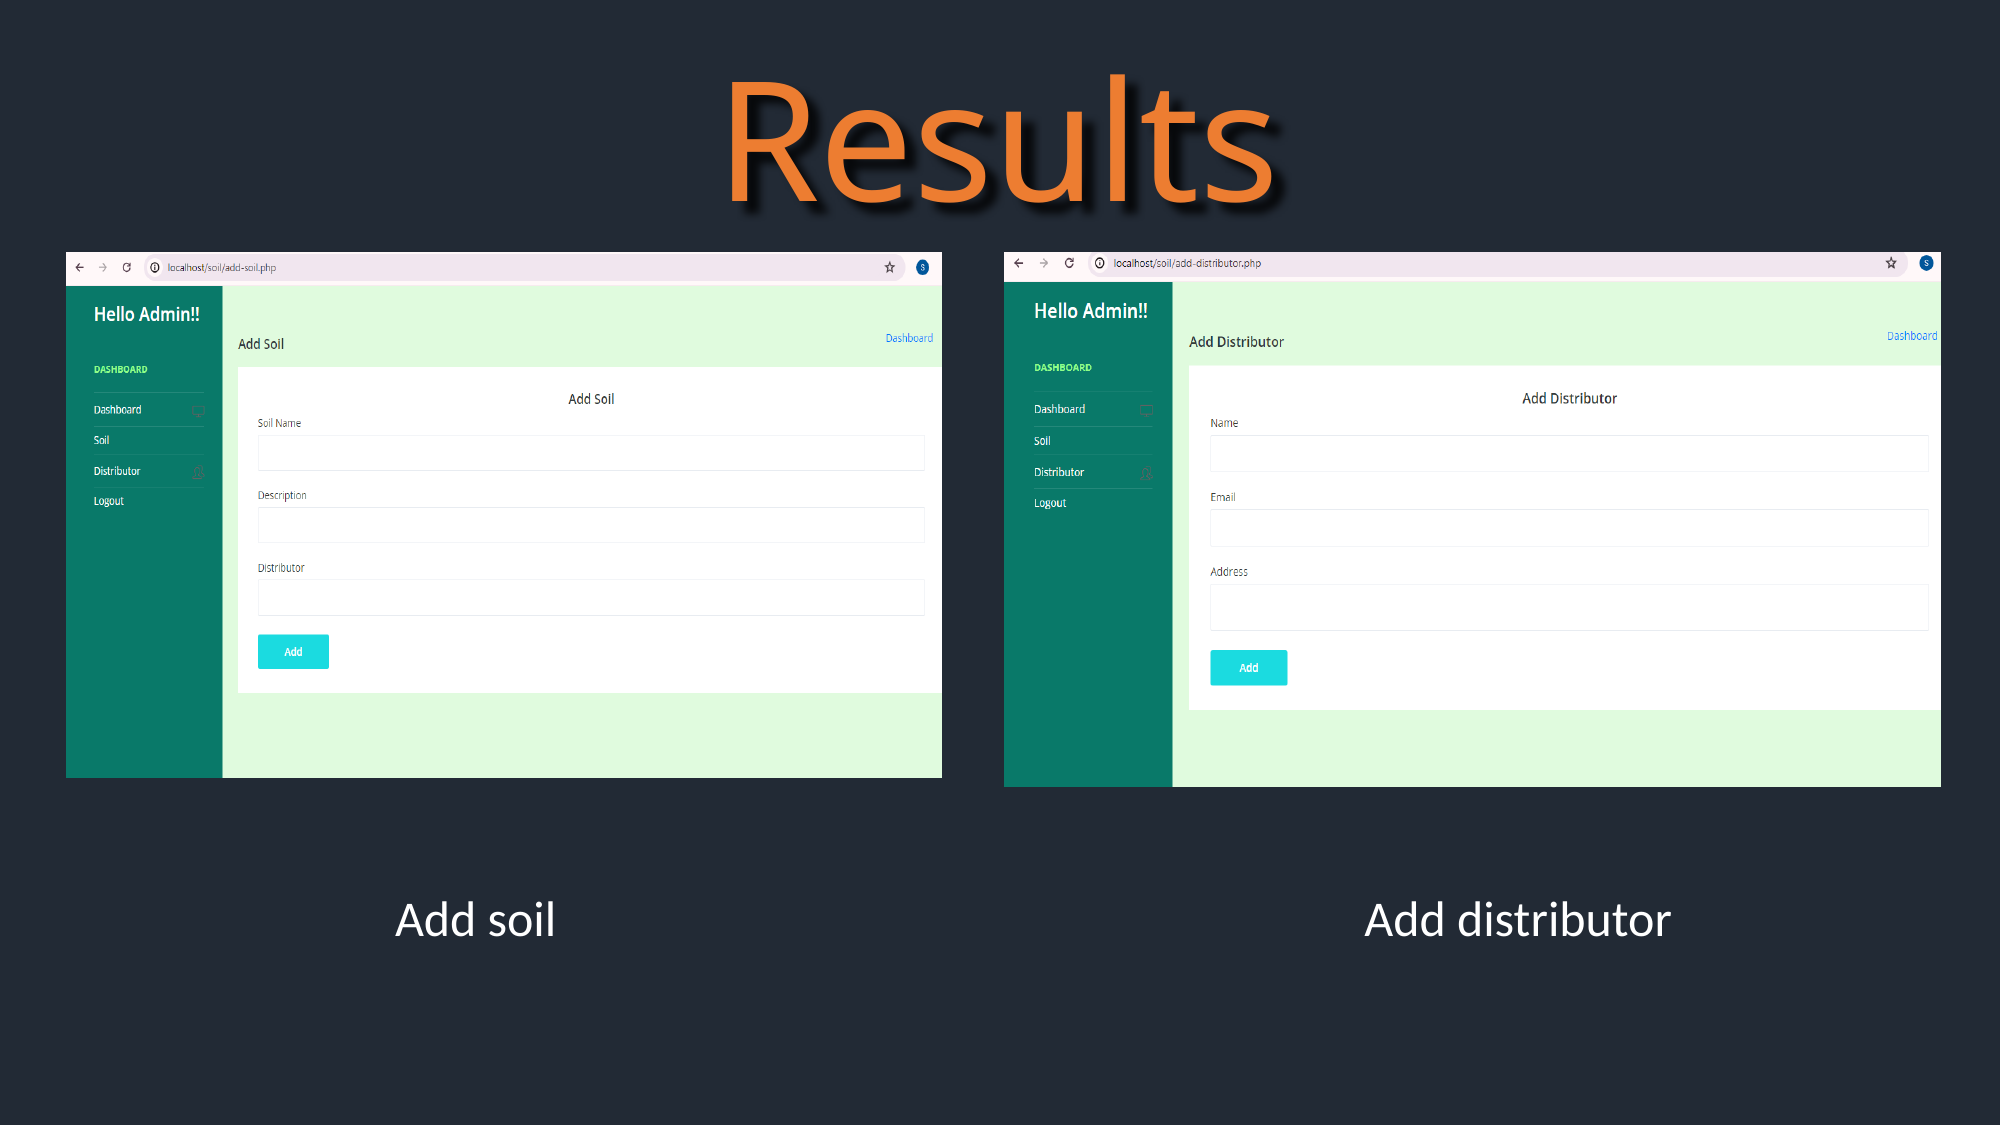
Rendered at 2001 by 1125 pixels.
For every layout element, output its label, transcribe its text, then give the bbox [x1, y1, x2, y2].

picture [1003, 251, 1942, 787]
text_box Add distributor [1349, 879, 1688, 954]
text_box Results [31, 27, 1965, 243]
picture [66, 251, 943, 779]
text_box Add soil [380, 879, 572, 954]
